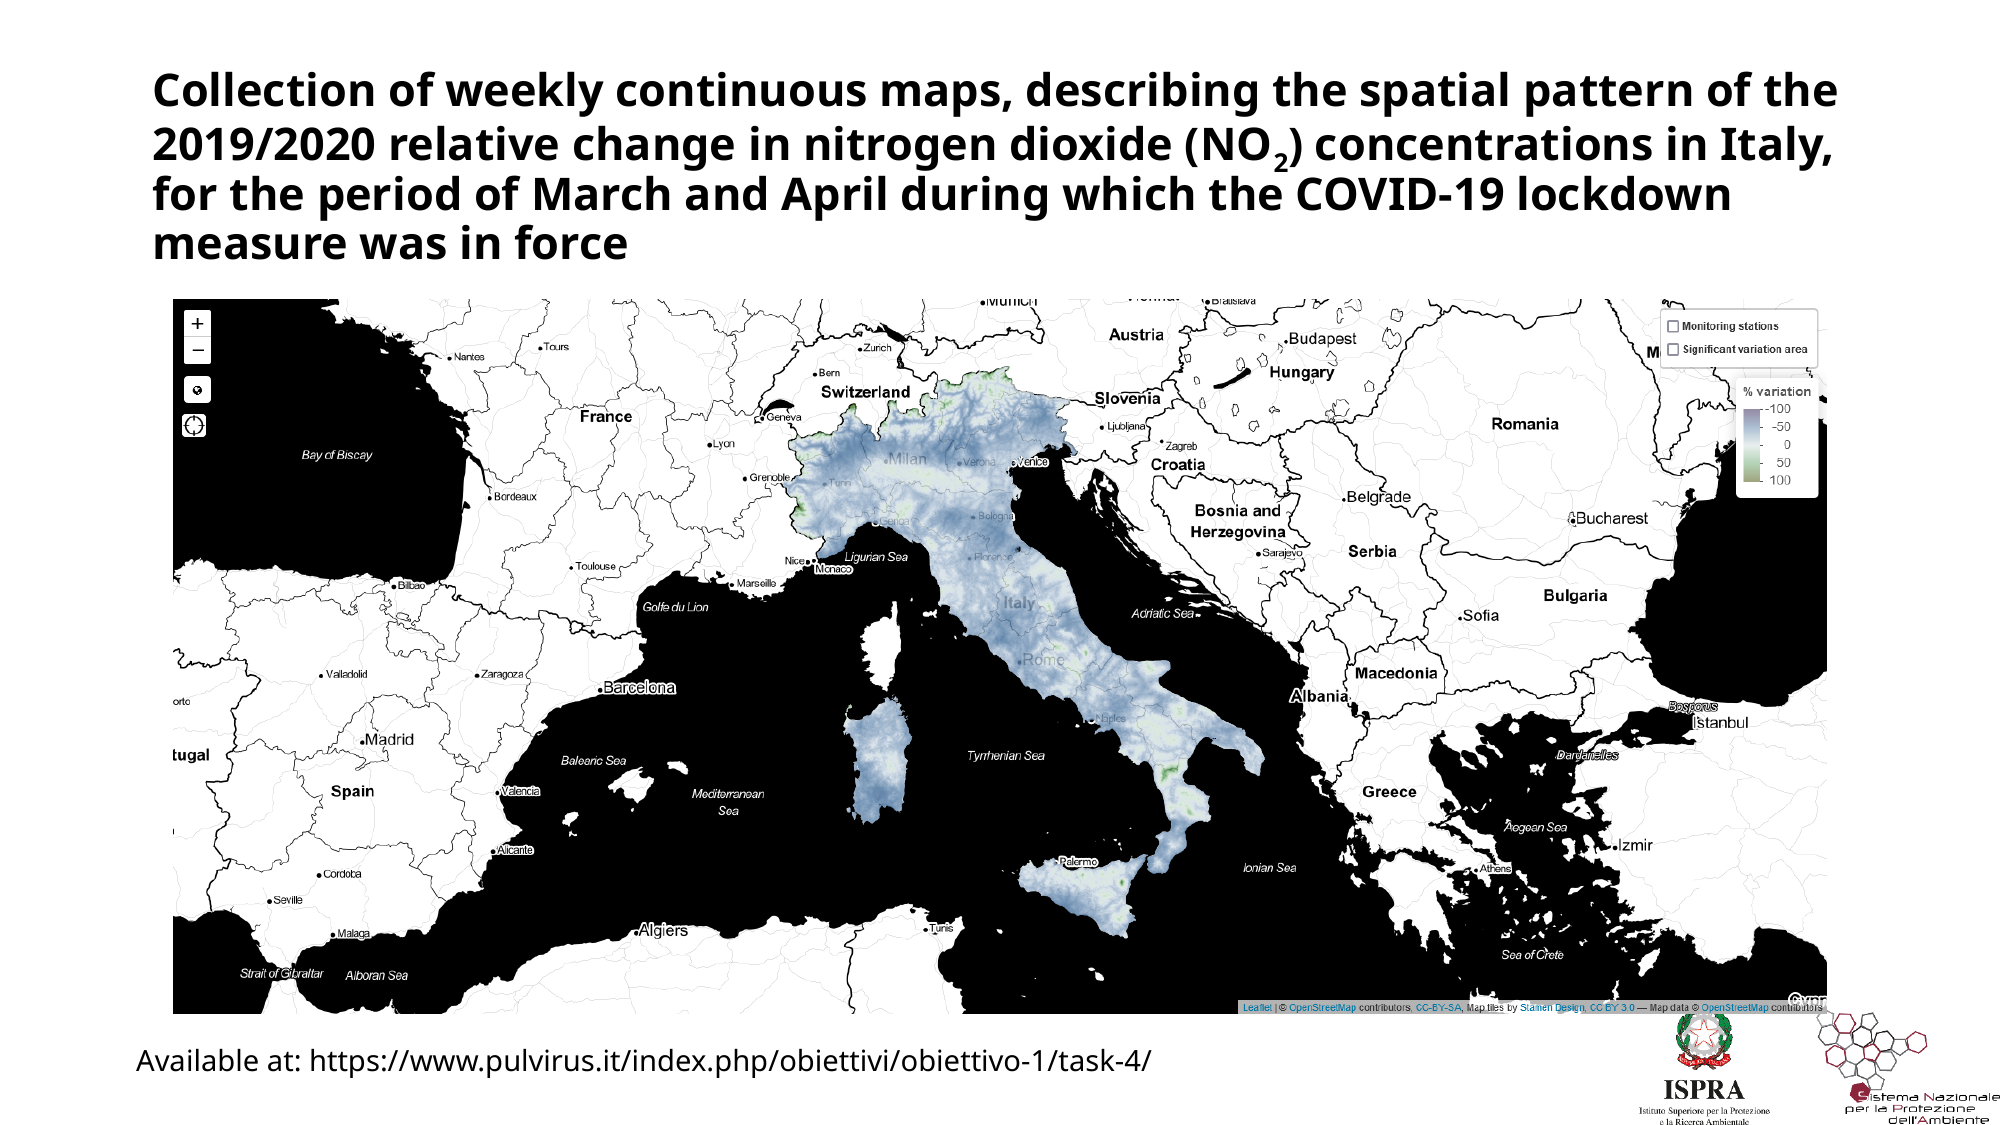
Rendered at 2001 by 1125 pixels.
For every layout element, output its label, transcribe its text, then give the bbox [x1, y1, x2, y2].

picture [1639, 1006, 2000, 1125]
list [173, 299, 1827, 1014]
title Collection of weekly continuous maps, describing the spatial pattern of the 2019/2020 relative change in nitrogen dioxide (NO2) concentrations in Italy, for the period of March and April during which the COVID-19 lockdown measure was in force [137, 59, 1863, 278]
text_box Available at: https://www.pulvirus.it/index.php/obiettivi/obiettivo-1/task-4/ [121, 1035, 1168, 1086]
